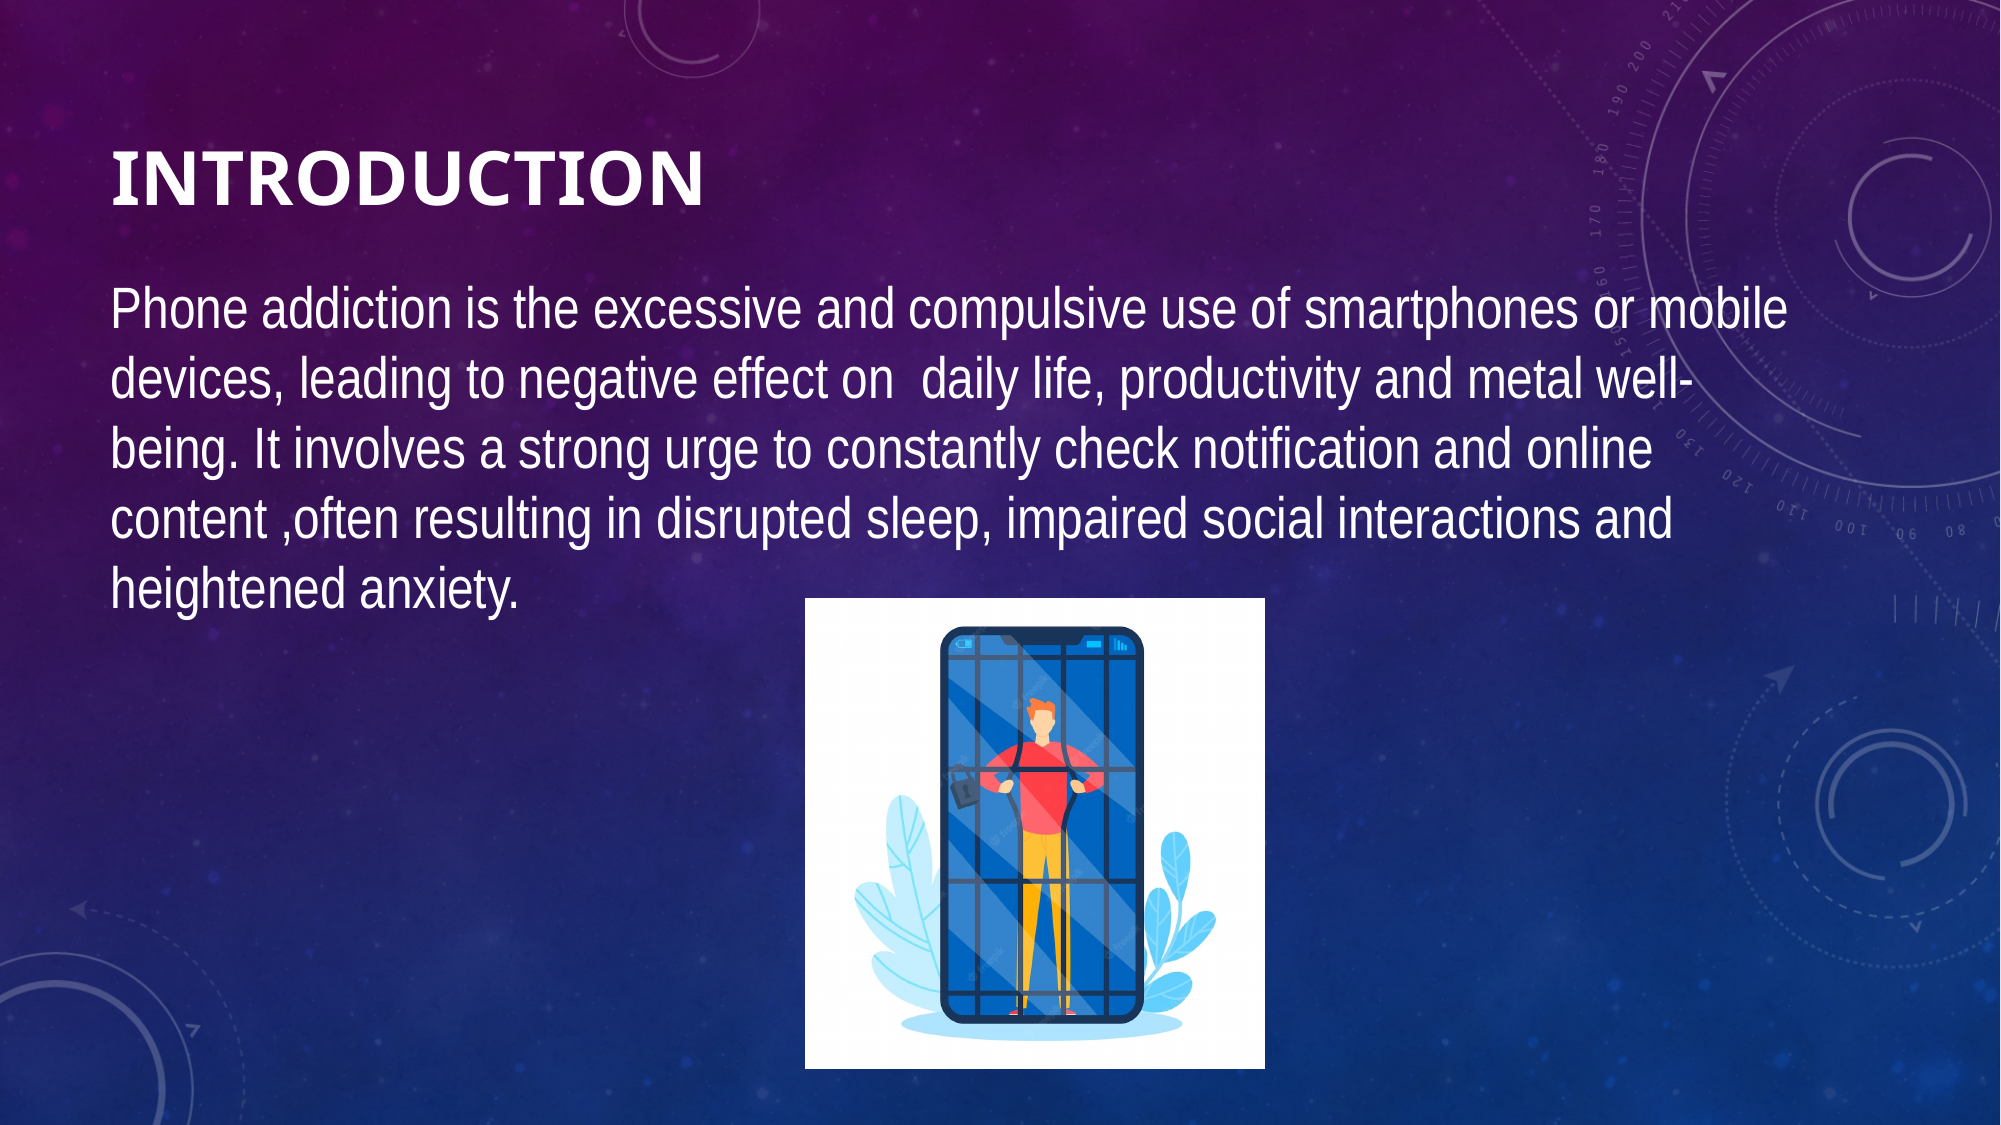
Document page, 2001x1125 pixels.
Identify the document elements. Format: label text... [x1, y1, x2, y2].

title introduction [96, 56, 1759, 262]
text_box Phone addiction is the excessive and compulsive use of smartphones or mobile devices, leading to negative effect on daily life, productivity and metal well-being. It involves a strong urge to constantly check notification and online content ,often resulting in disrupted sleep, impaired social interactions and heightened anxiety. [96, 262, 1835, 628]
picture [0, 0, 2001, 1125]
